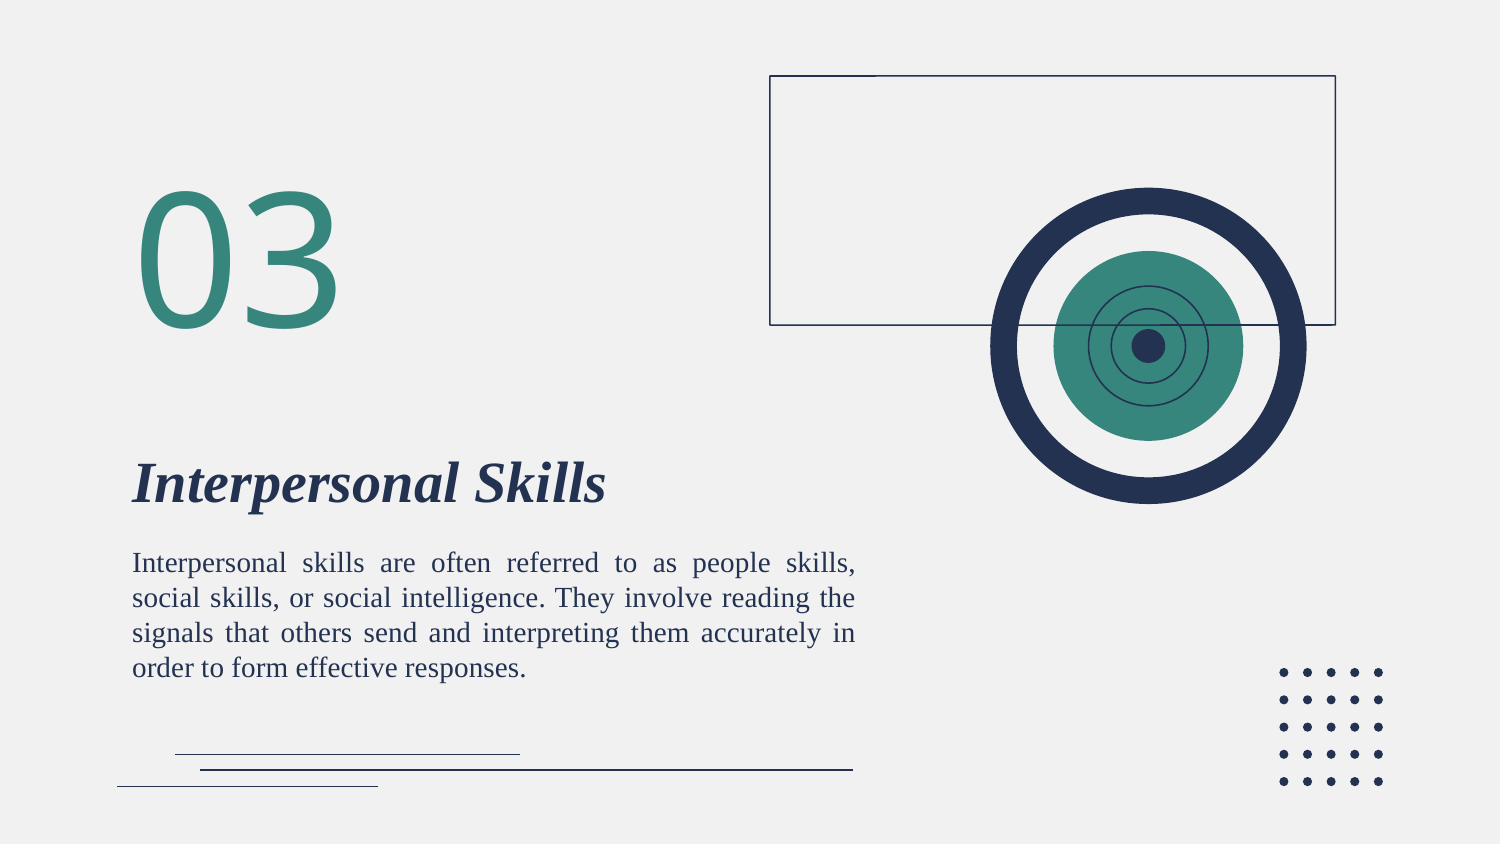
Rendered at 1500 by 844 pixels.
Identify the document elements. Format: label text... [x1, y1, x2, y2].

title Interpersonal Skills [116, 388, 872, 528]
subtitle Interpersonal skills are often referred to as people skills, social skills, or social intelligence. They involve reading the signals that others send and interpreting them accurately in order to form effective responses. [116, 528, 872, 693]
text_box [989, 187, 1307, 505]
text_box [769, 75, 1336, 326]
title 03 [116, 159, 425, 346]
